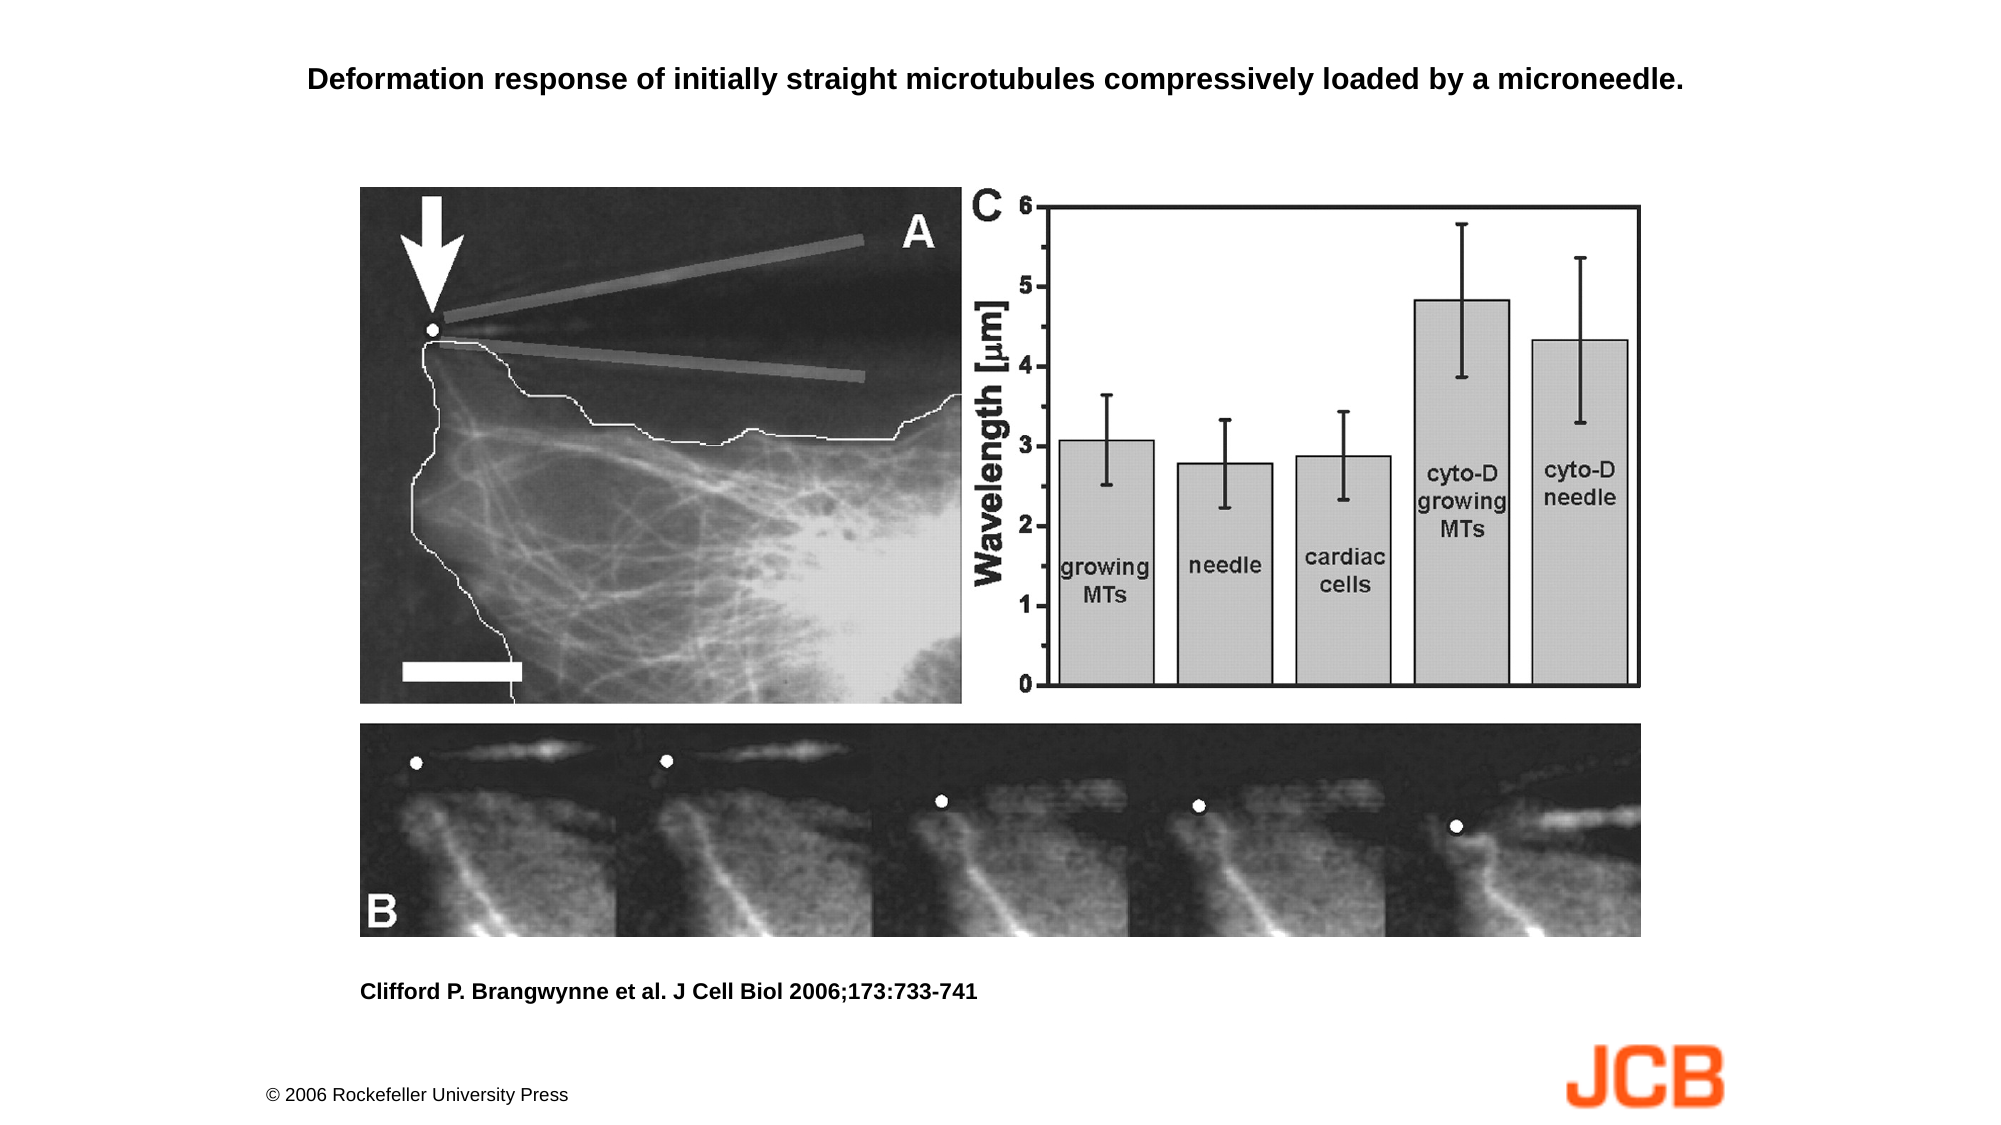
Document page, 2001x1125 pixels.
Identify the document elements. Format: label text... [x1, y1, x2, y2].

text_box Clifford P. Brangwynne et al. J Cell Biol 2006;173:733-741 [360, 979, 1003, 1018]
picture [359, 187, 1641, 937]
picture [1565, 1043, 1736, 1112]
text_box © 2006 Rockefeller University Press [265, 1084, 1075, 1125]
text_box Deformation response of initially straight microtubules compressively loaded by a microneedle. [303, 62, 1697, 131]
